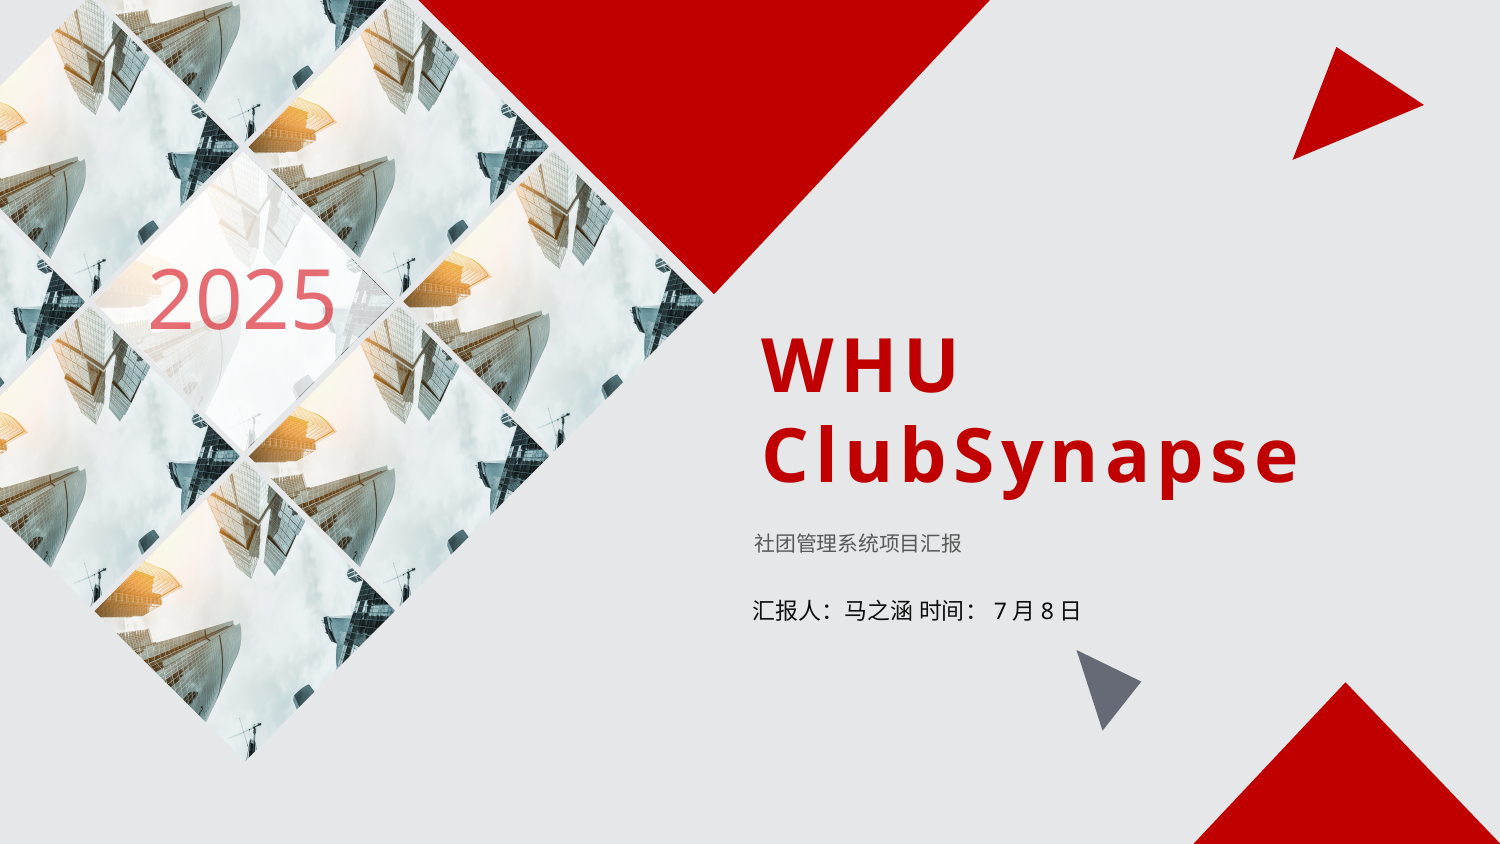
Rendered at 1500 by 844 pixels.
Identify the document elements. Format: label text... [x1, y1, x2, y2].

text_box [570, 0, 992, 296]
text_box 汇报人：马之涵 时间：7月8日 [738, 589, 1098, 632]
text_box [1290, 45, 1427, 162]
text_box [1074, 648, 1143, 733]
text_box WHU ClubSynapse [746, 309, 1444, 505]
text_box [35, 195, 450, 408]
text_box 社团管理系统项目汇报 [739, 522, 978, 563]
text_box [1191, 680, 1500, 844]
picture [0, 0, 1500, 844]
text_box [0, 0, 570, 627]
